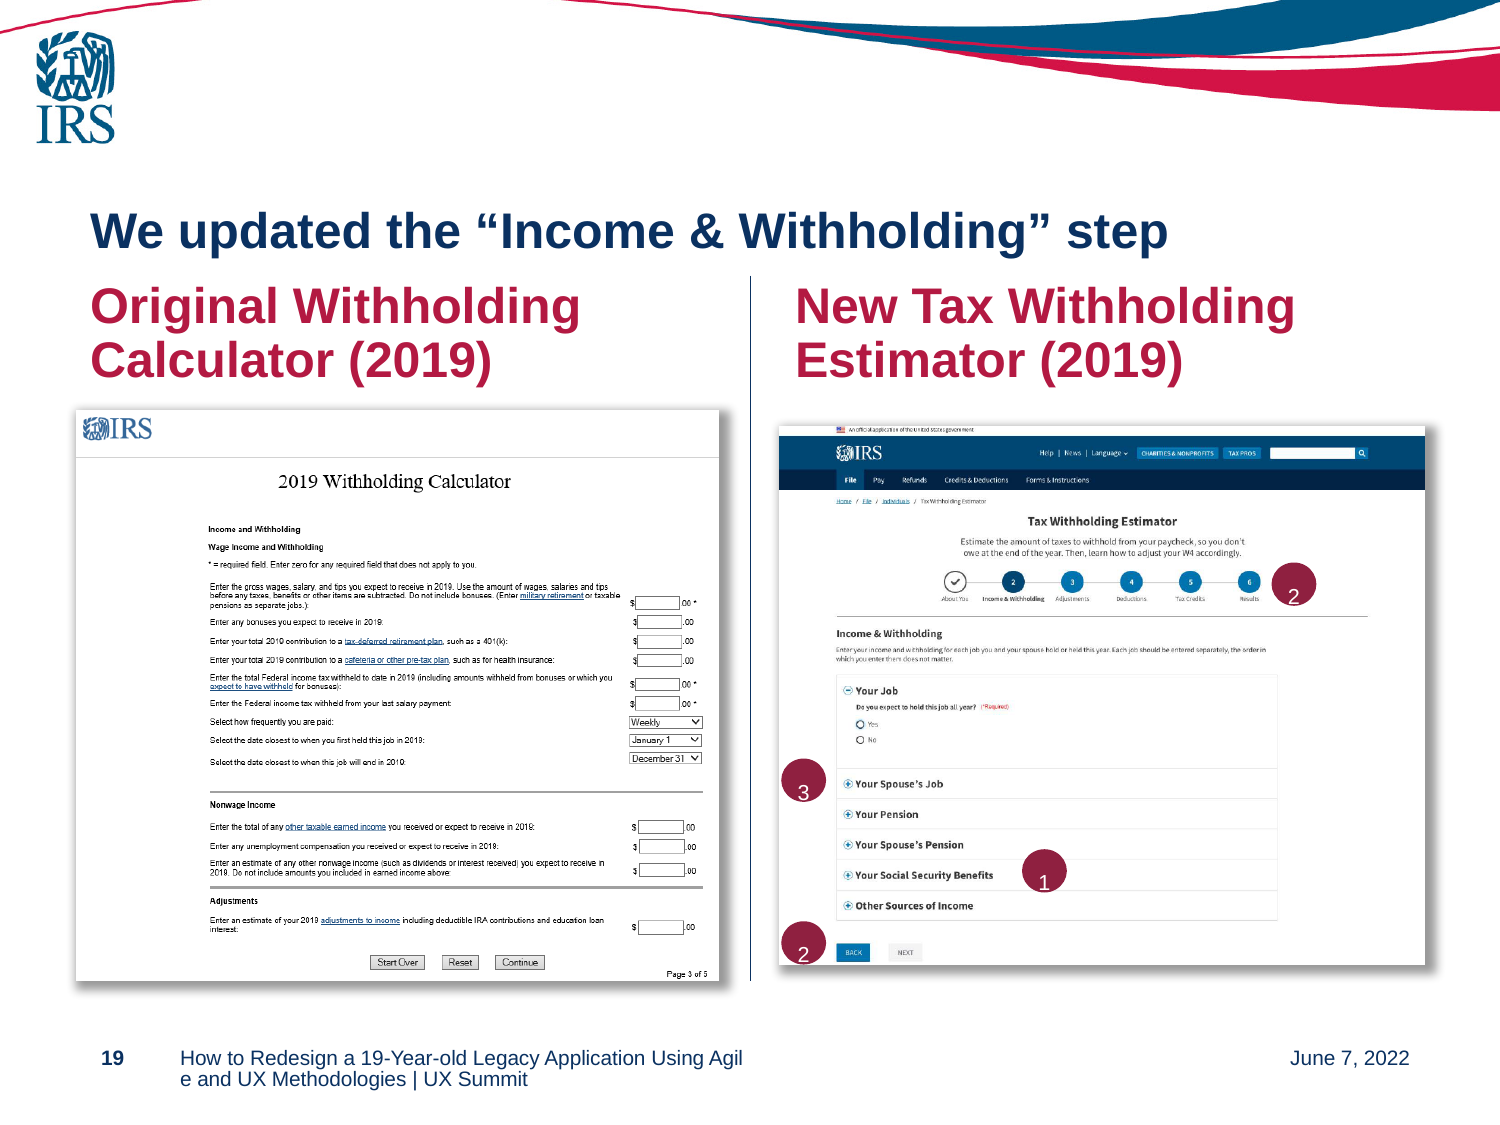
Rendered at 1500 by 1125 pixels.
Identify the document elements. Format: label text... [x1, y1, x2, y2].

list New Tax Withholding Estimator (2019) [780, 275, 1425, 396]
footer How to Redesign a 19-Year-old Legacy Application Using Agile and UX Methodologies | UX Summit [165, 1027, 765, 1088]
title We updated the “Income & Withholding” step [75, 195, 1425, 270]
list Original Withholding Calculator (2019) [75, 275, 720, 396]
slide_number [1097, 1027, 1425, 1088]
slide_number 19 [75, 1027, 150, 1088]
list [76, 410, 719, 981]
picture [0, 0, 1500, 1125]
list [779, 426, 1425, 965]
